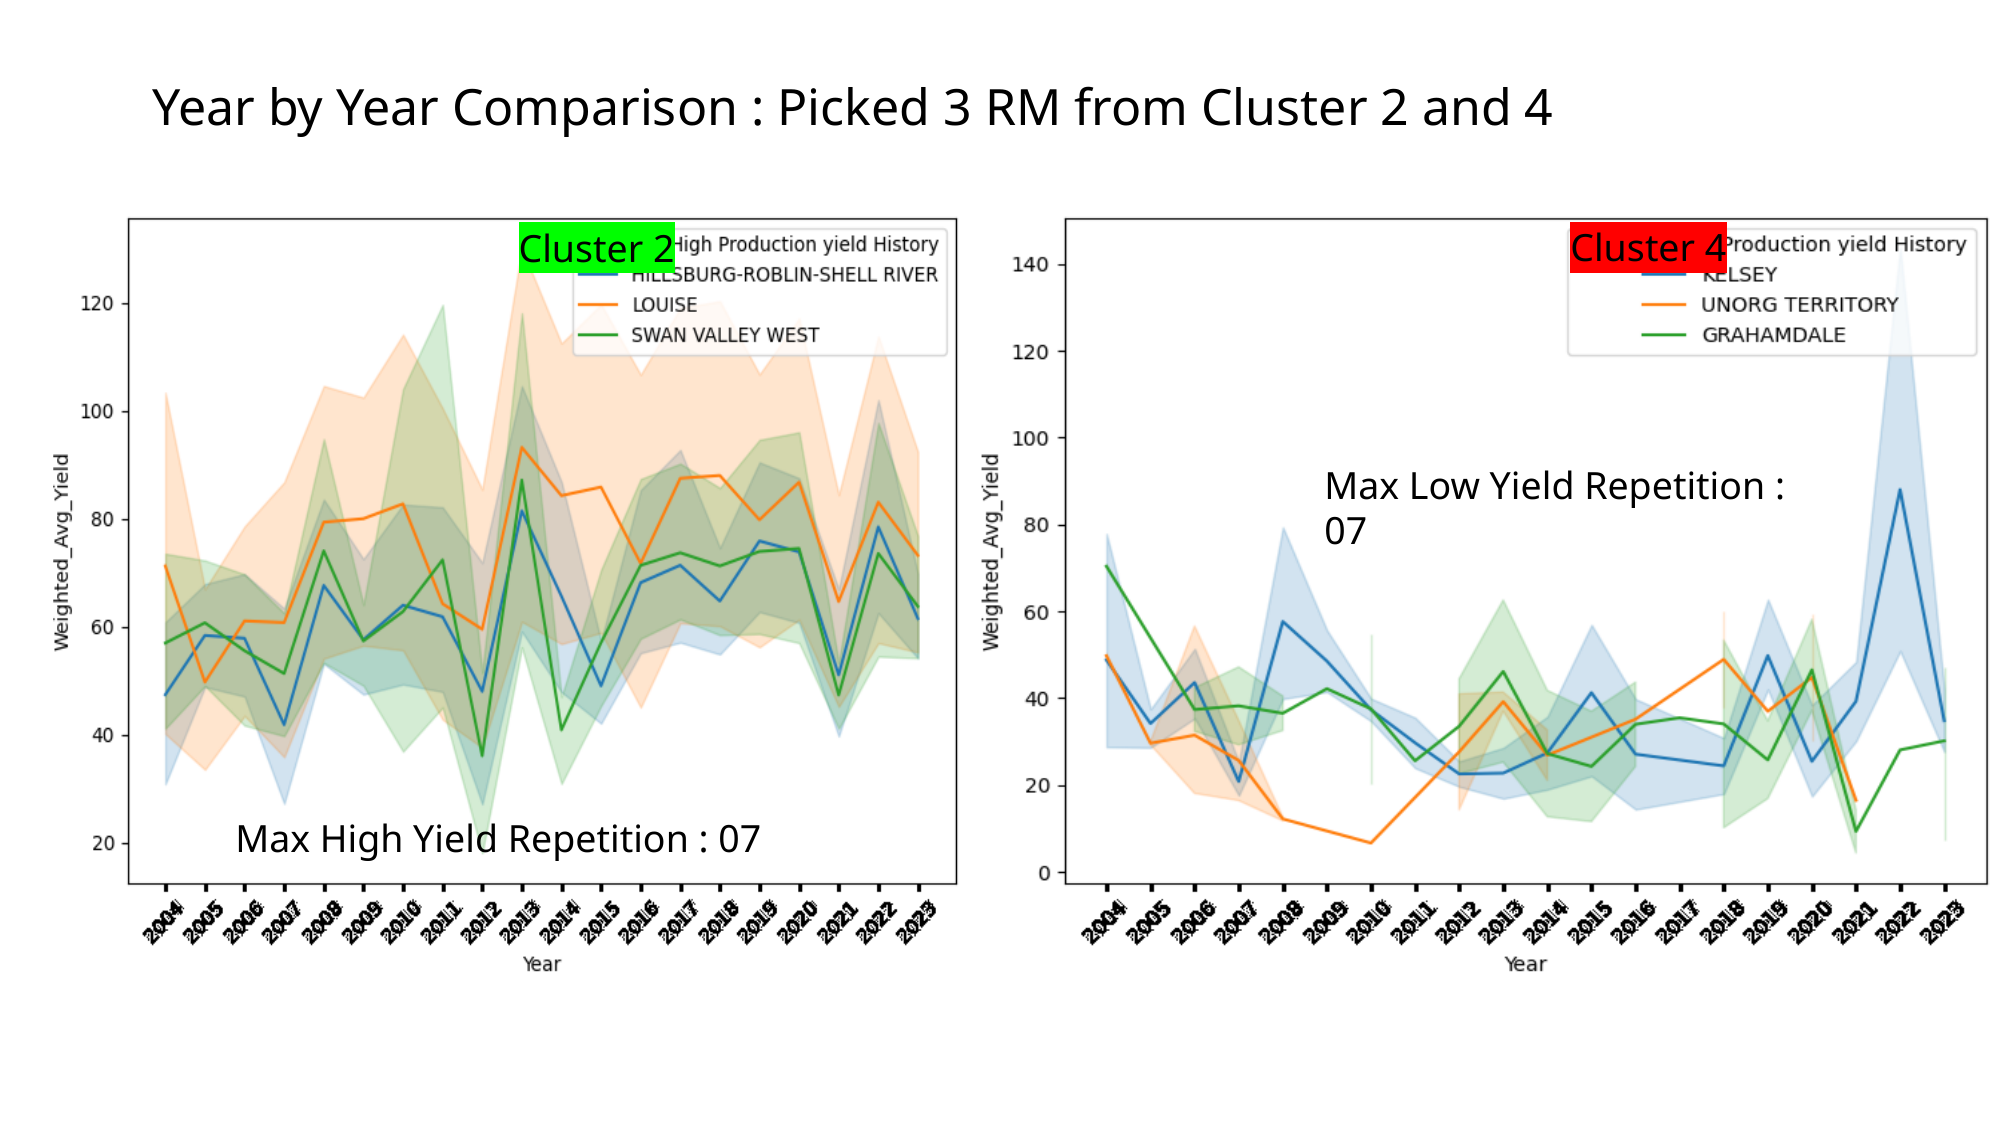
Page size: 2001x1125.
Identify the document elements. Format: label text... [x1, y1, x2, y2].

title Year by Year Comparison : Picked 3 RM from Cluster 2 and 4 [137, 59, 1863, 158]
picture [39, 203, 2000, 990]
